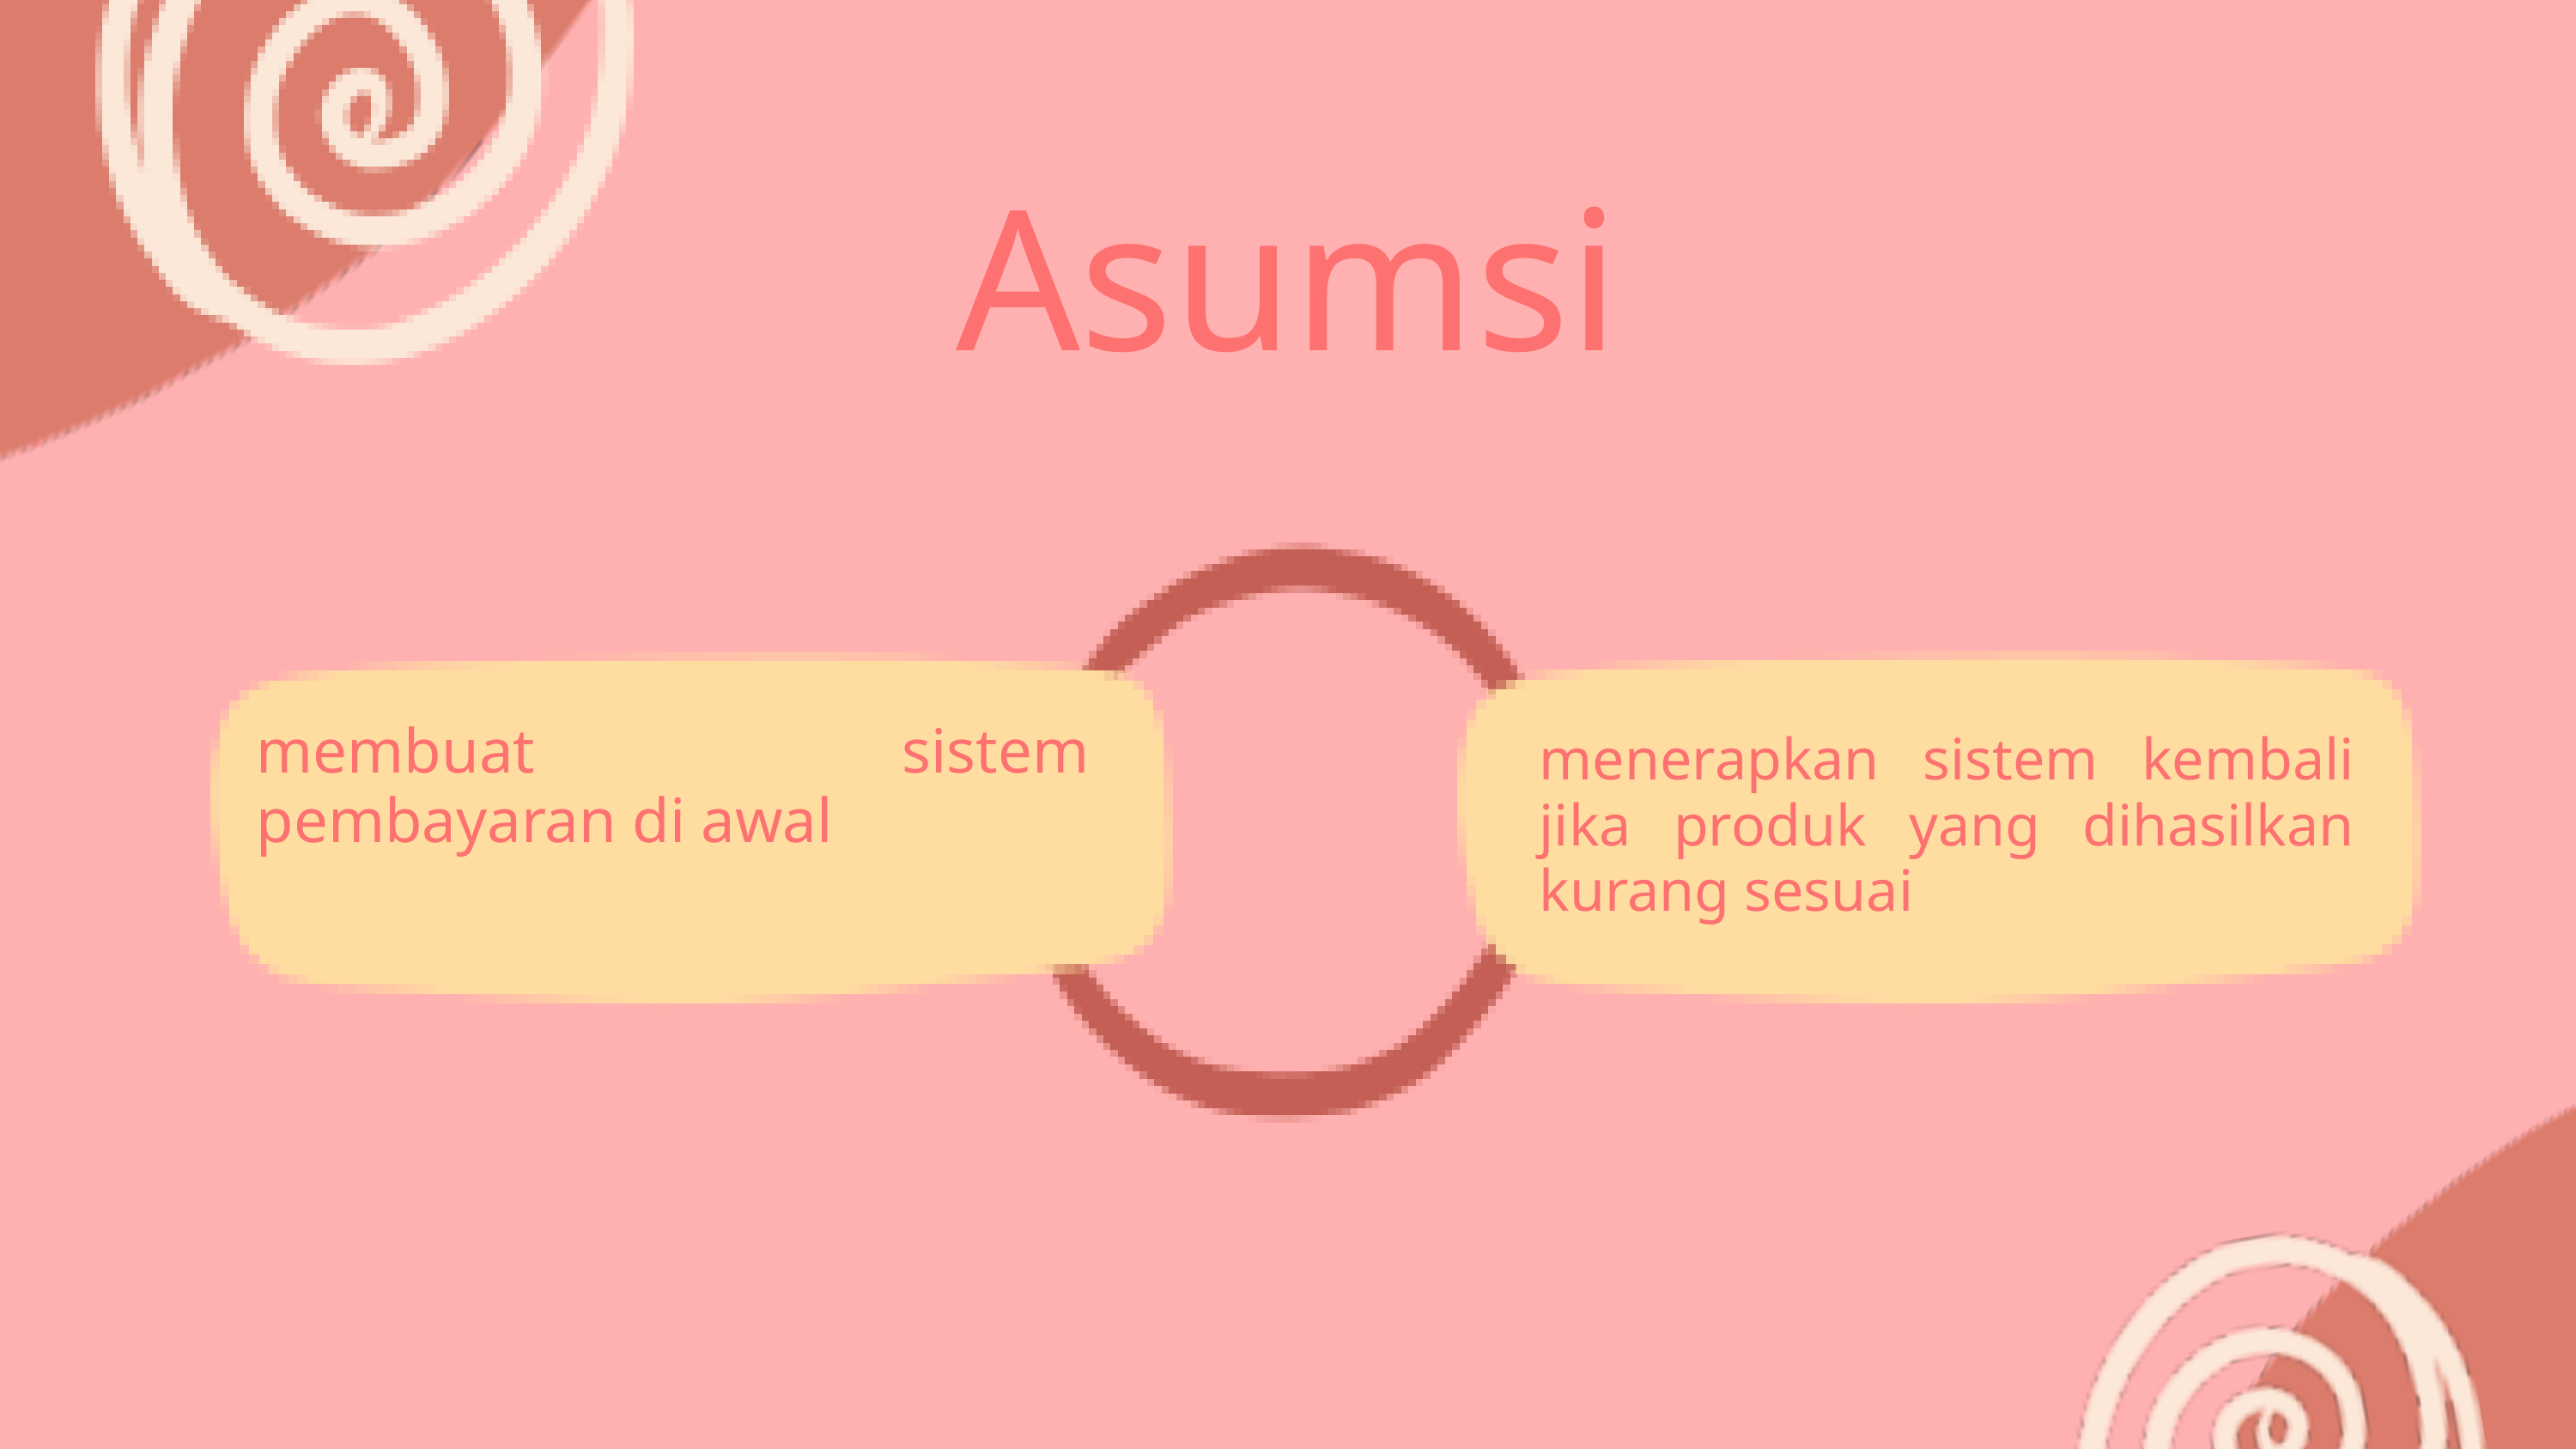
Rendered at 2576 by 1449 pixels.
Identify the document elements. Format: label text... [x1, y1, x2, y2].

picture [2041, 930, 2576, 1449]
picture [0, 0, 660, 716]
picture [210, 542, 2432, 1123]
text_box Asumsi [663, 116, 2246, 390]
